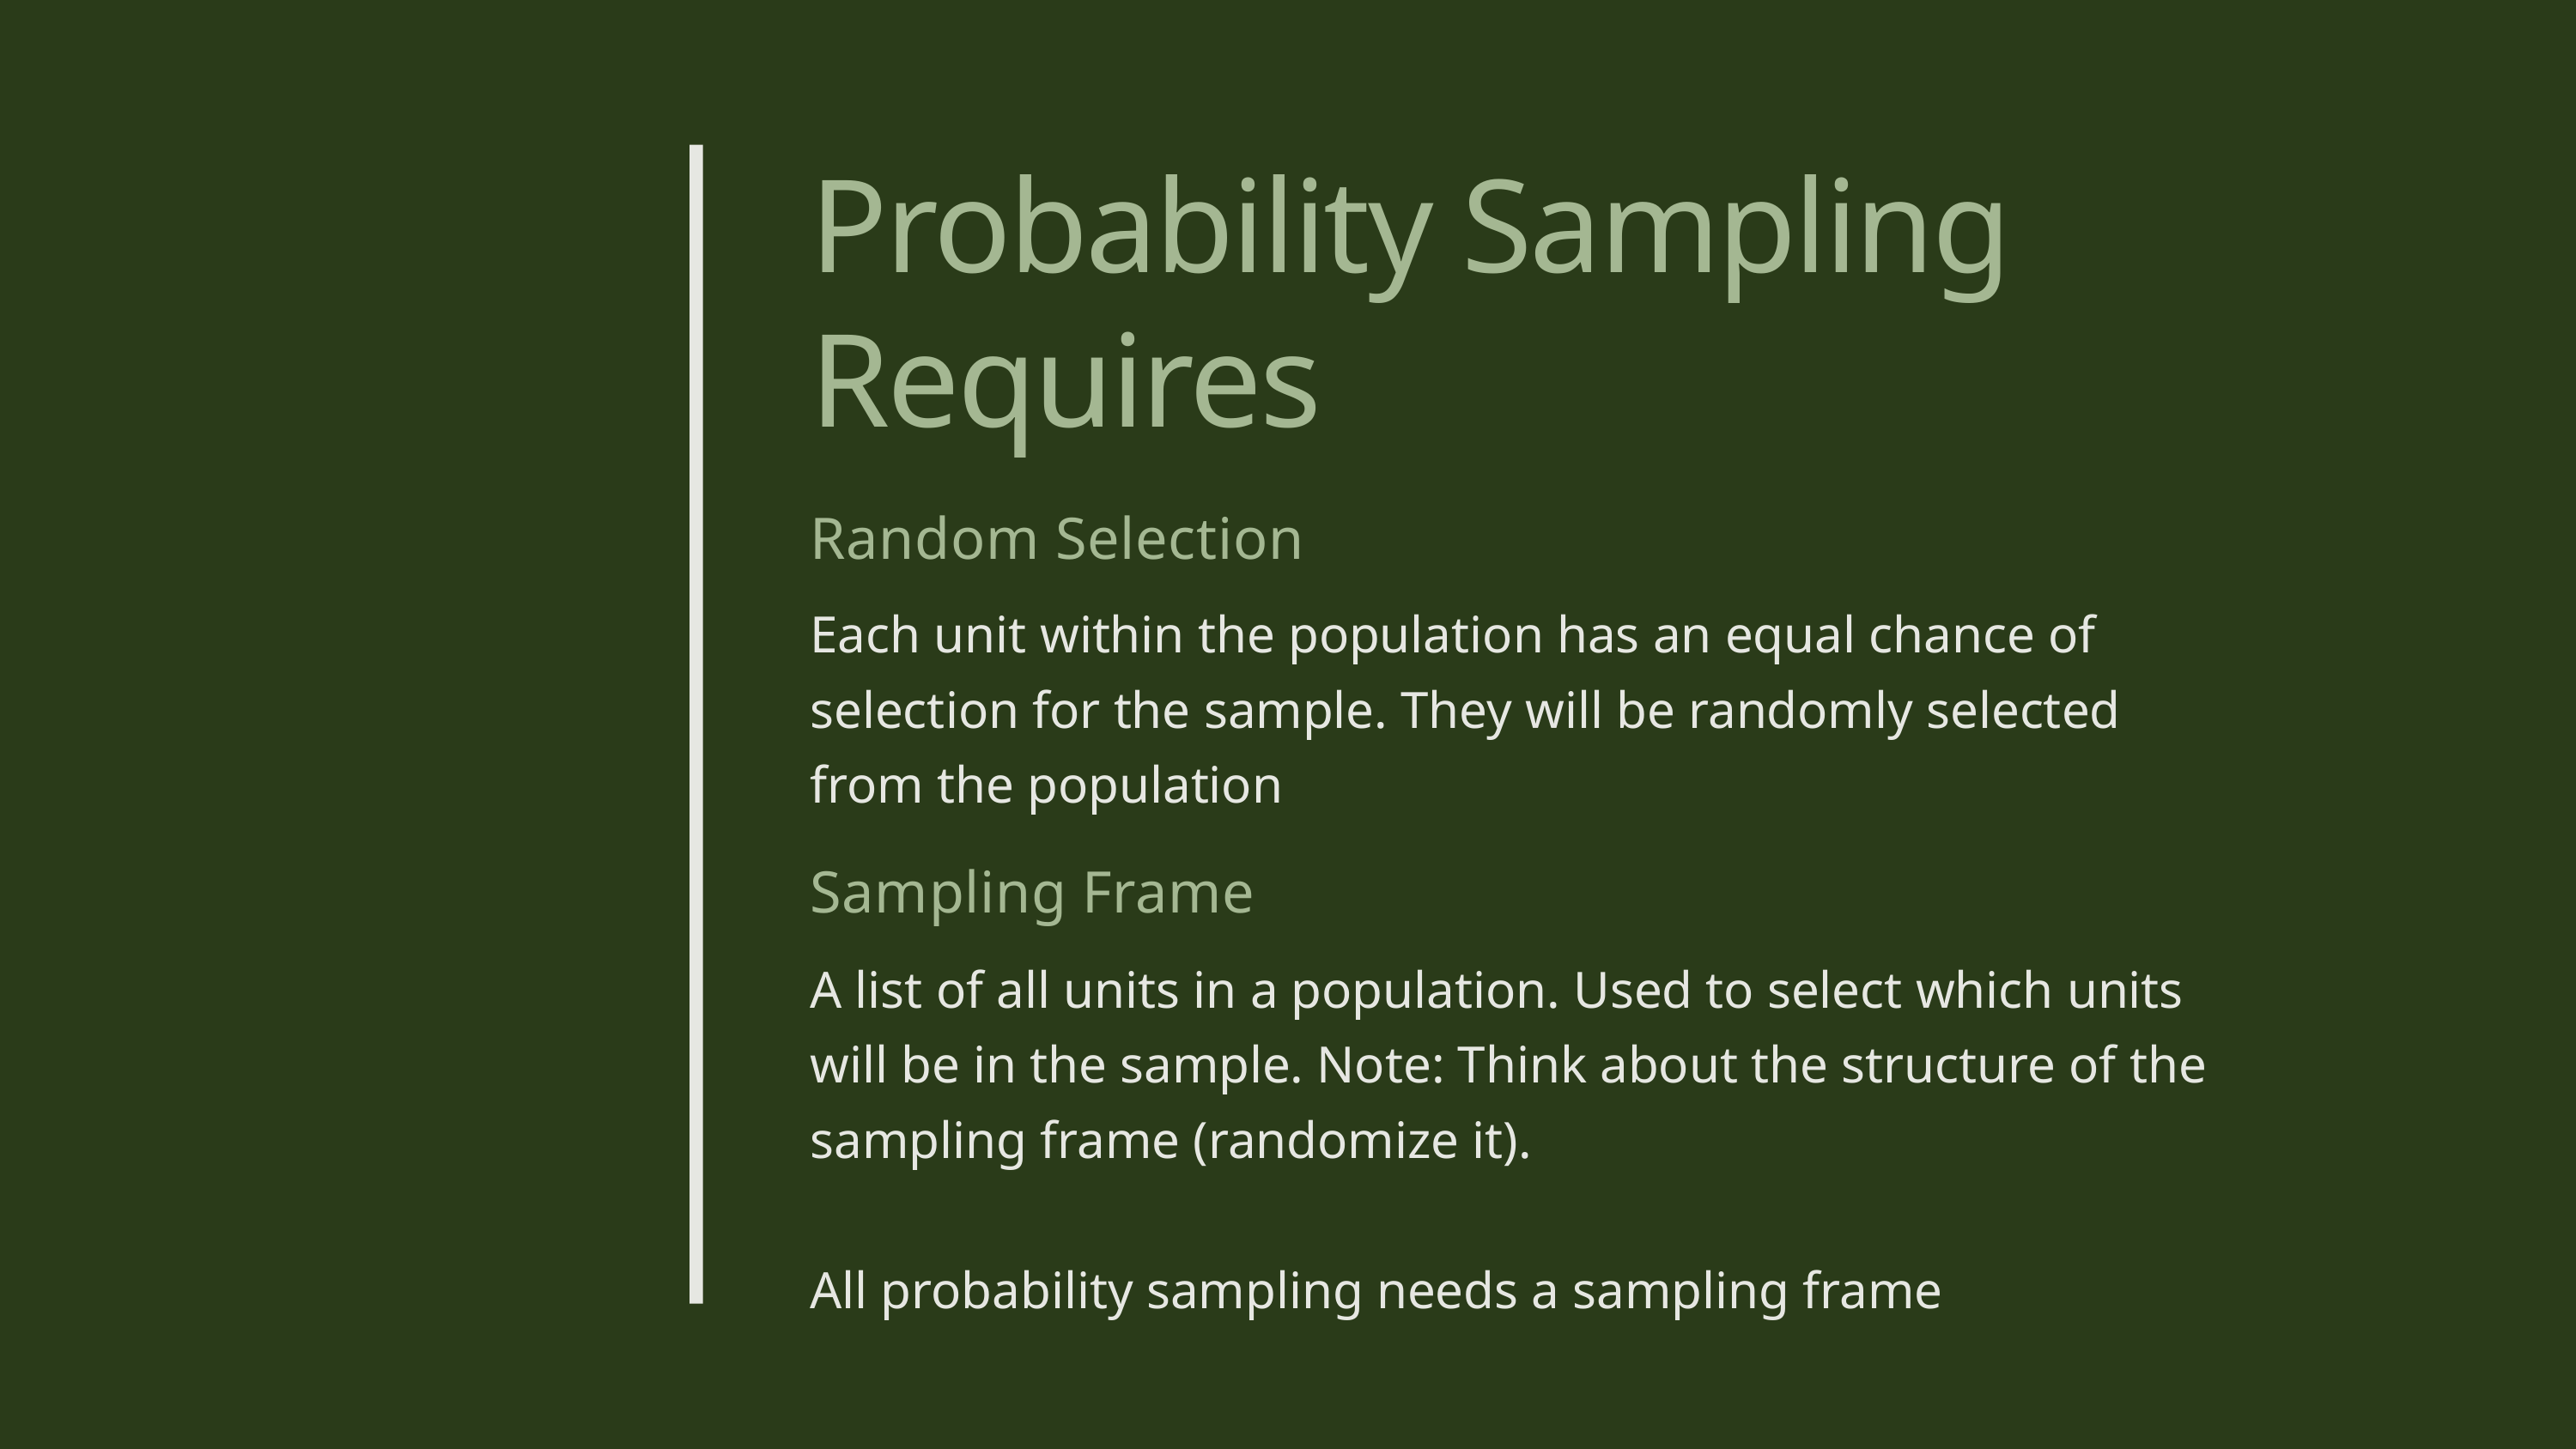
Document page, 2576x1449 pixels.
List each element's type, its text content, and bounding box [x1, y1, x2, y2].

text_box [690, 144, 703, 1304]
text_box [810, 501, 2246, 1304]
text_box Probability Sampling Requires [810, 143, 2246, 453]
